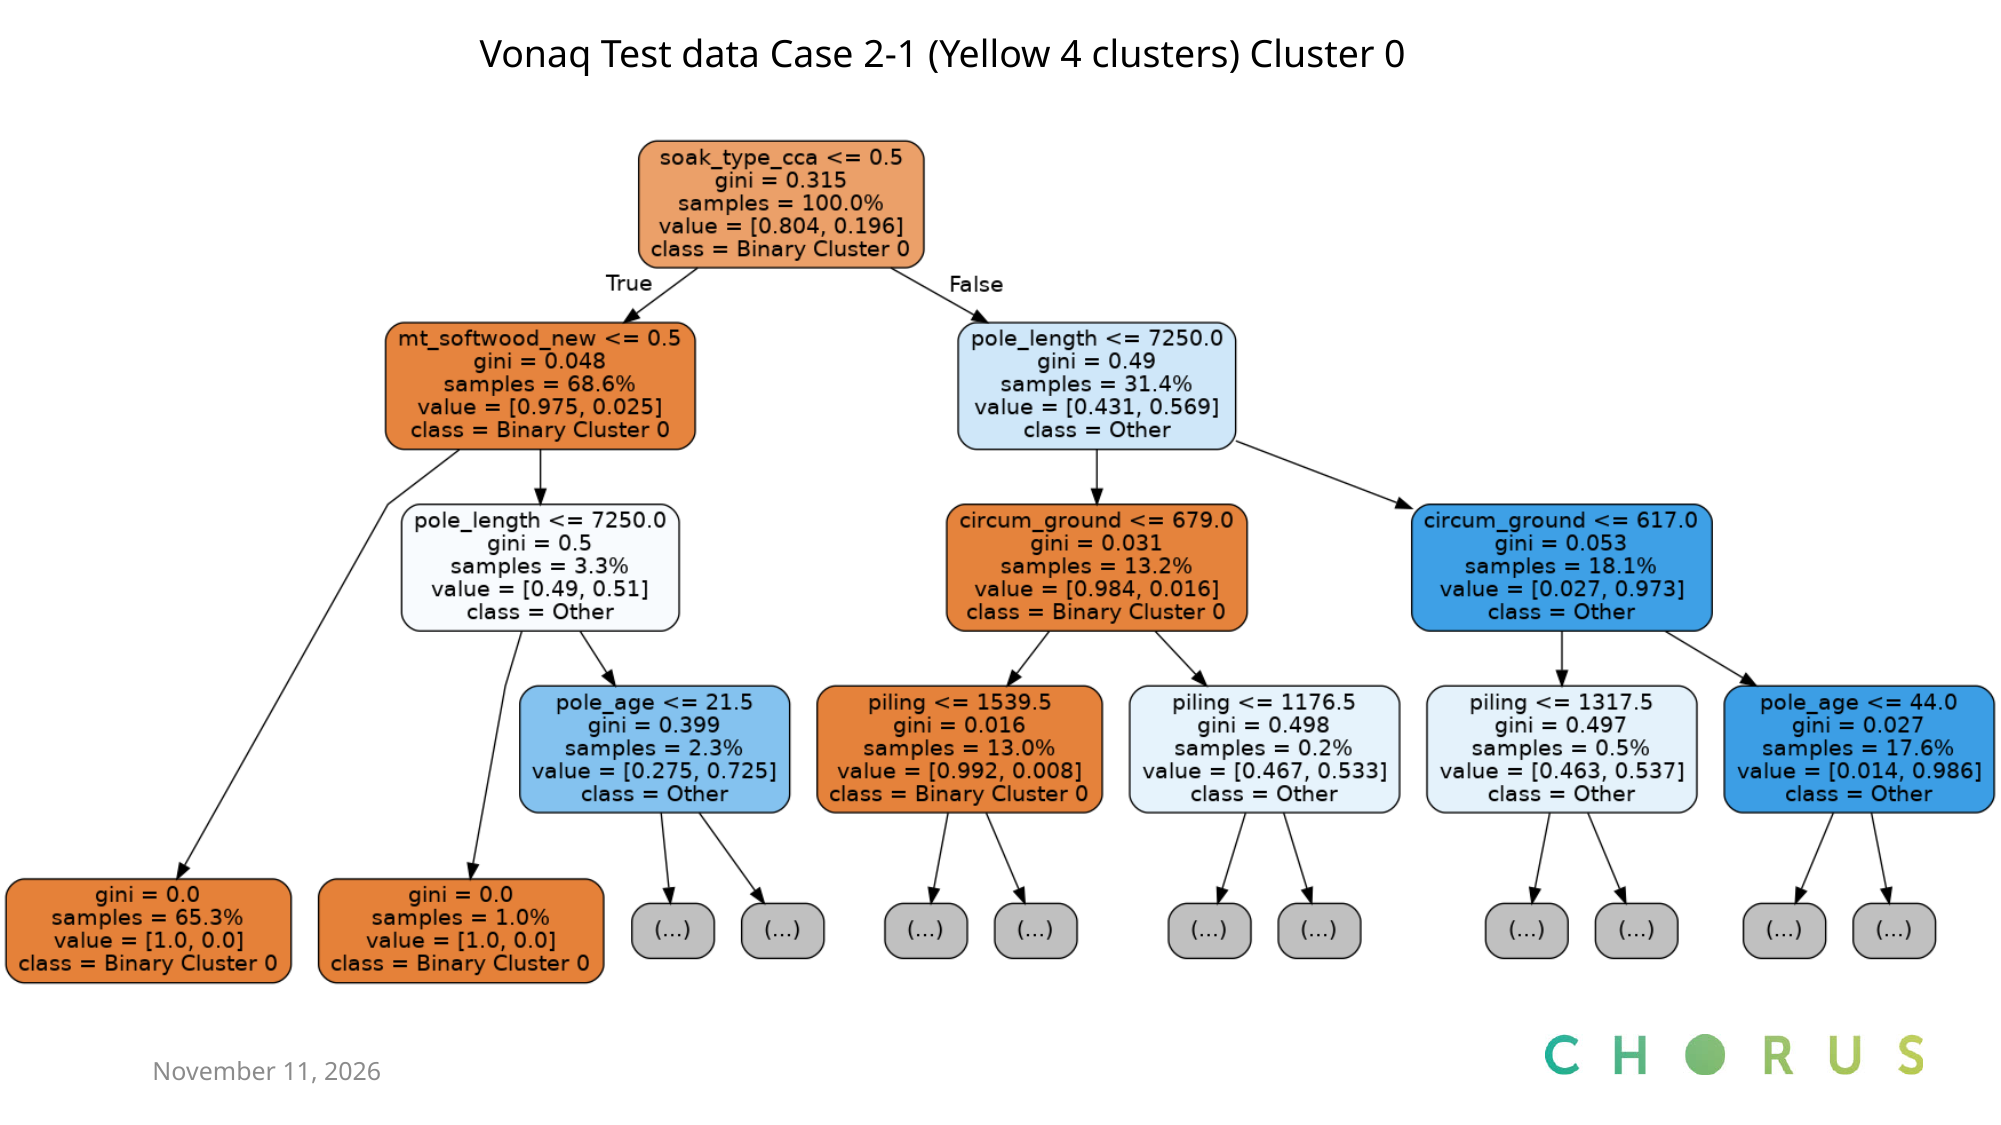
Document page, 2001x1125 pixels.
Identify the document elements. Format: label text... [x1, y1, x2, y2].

picture [0, 135, 2000, 989]
text_box Vonaq Test data Case 2-1 (Yellow 4 clusters) Cluster 0 [464, 22, 1872, 83]
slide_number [137, 1042, 588, 1103]
picture [1545, 1034, 1923, 1075]
